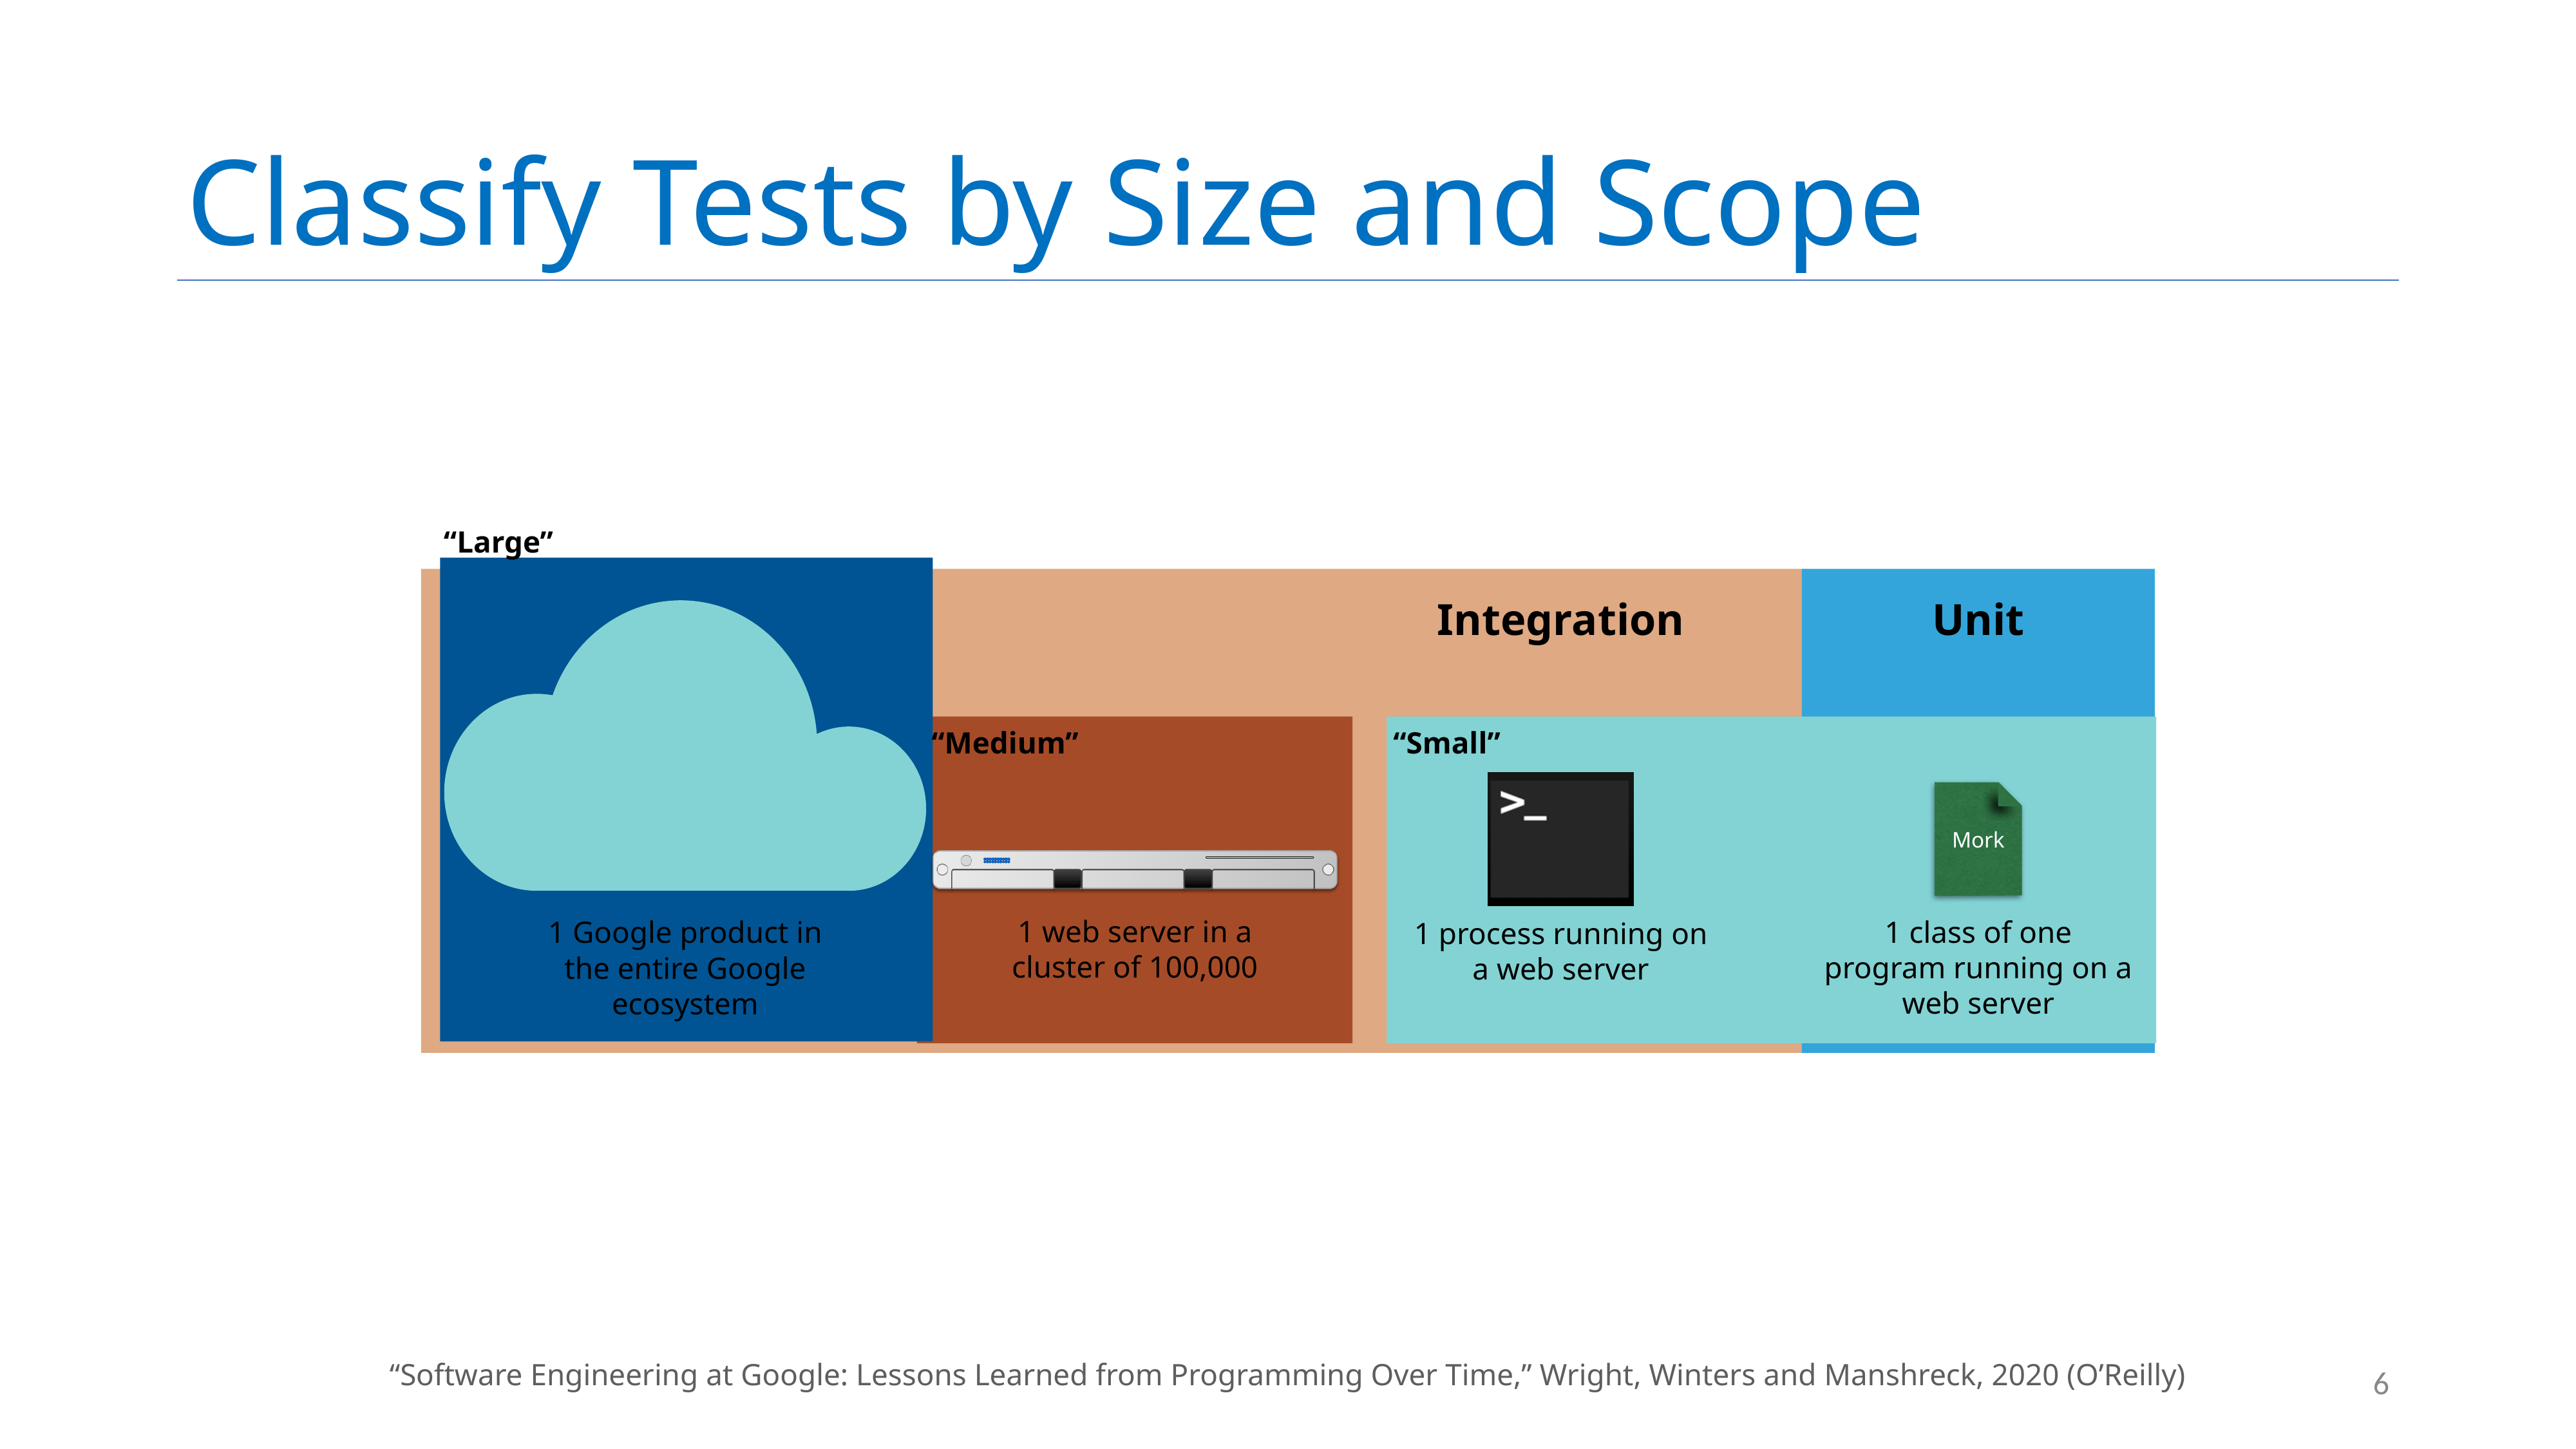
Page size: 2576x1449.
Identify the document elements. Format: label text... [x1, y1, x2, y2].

text_box “Small” [1389, 719, 1505, 764]
text_box [440, 557, 933, 1042]
slide_number 6 [2360, 1355, 2400, 1408]
text_box “Software Engineering at Google: Lessons Learned from Programming Over Time,” Wright, Winters and Manshreck, 2020 (O’Reilly) [385, 1351, 2191, 1396]
text_box Integration [1433, 588, 1689, 649]
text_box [1401, 772, 1720, 951]
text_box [444, 600, 927, 967]
text_box Unit [1927, 588, 2029, 649]
text_box [1801, 569, 2155, 716]
text_box [421, 569, 1801, 1053]
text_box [1934, 782, 2022, 896]
text_box [1801, 1043, 2155, 1053]
text_box “Medium” [927, 719, 1083, 764]
text_box [1387, 716, 2157, 1043]
text_box 1 class of one program running on a web server [1819, 909, 2137, 1025]
text_box [916, 716, 1353, 1043]
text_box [929, 848, 1341, 949]
title Classify Tests by Size and Scope [176, 0, 2400, 281]
text_box “Large” [439, 519, 558, 563]
